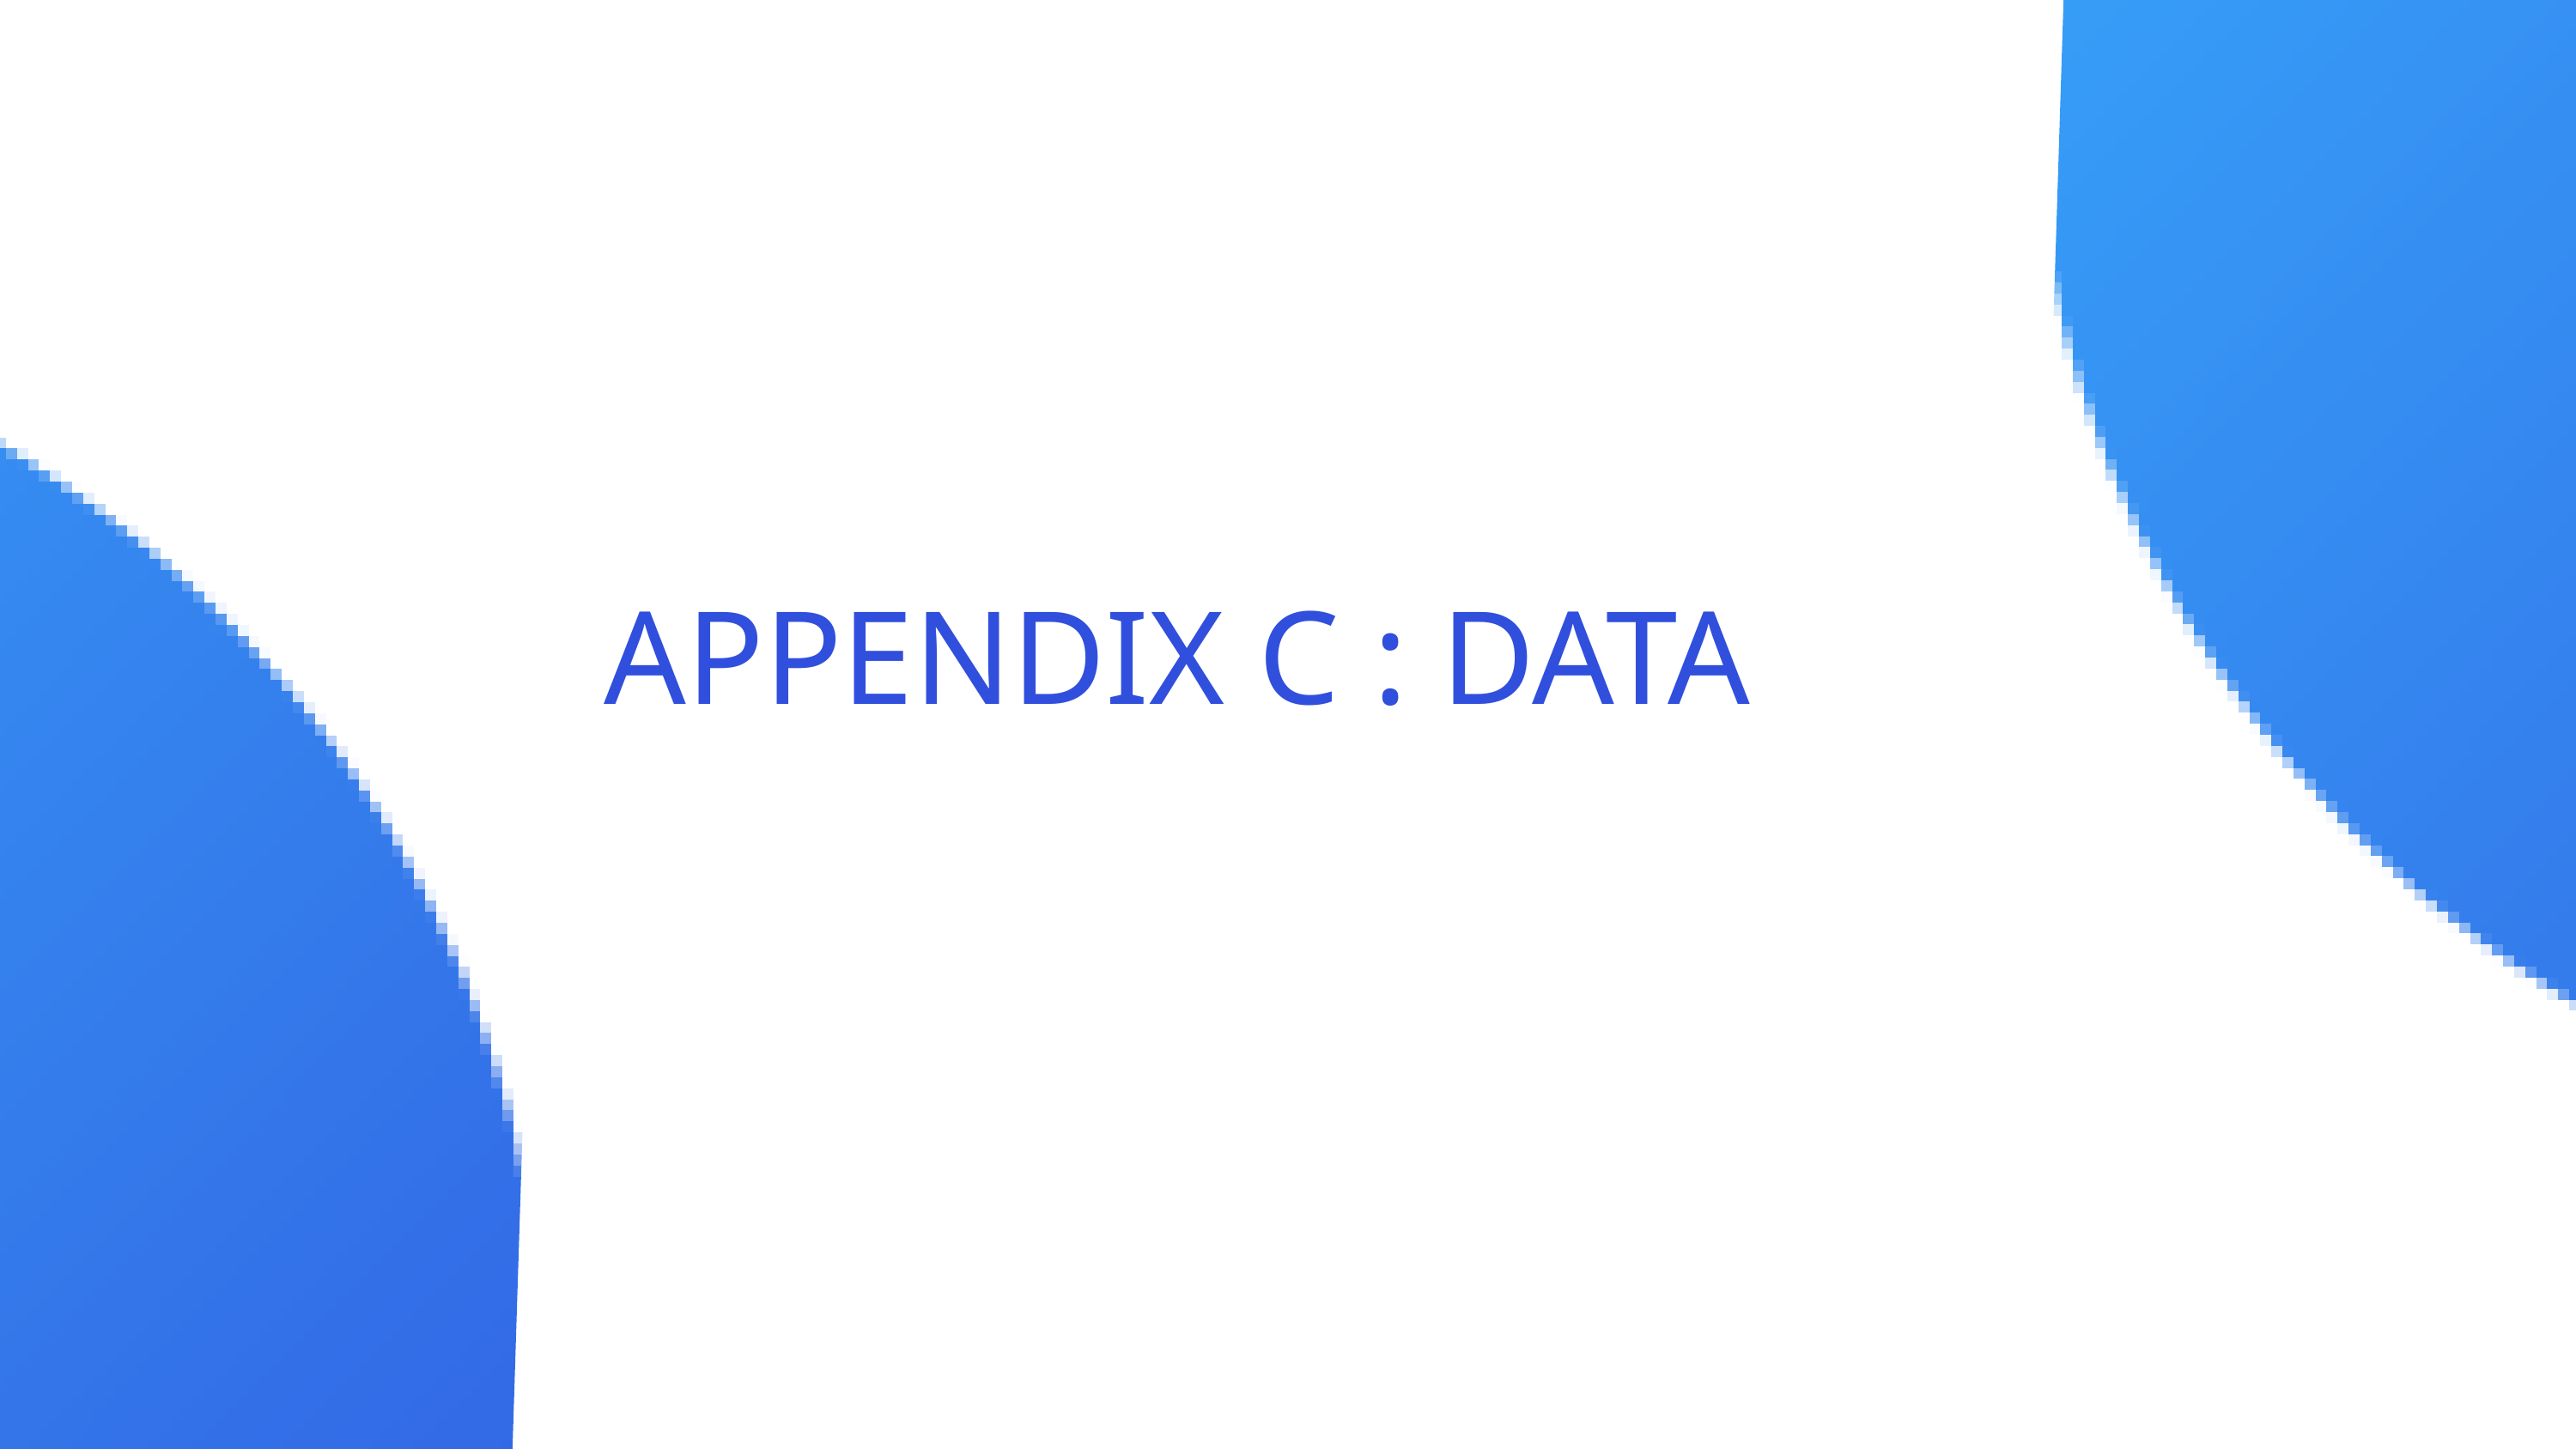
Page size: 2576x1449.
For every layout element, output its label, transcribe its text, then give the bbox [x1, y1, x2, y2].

text_box [2029, 0, 2576, 1104]
text_box [0, 344, 547, 1449]
text_box APPENDIX C : DATA [325, 549, 2030, 731]
